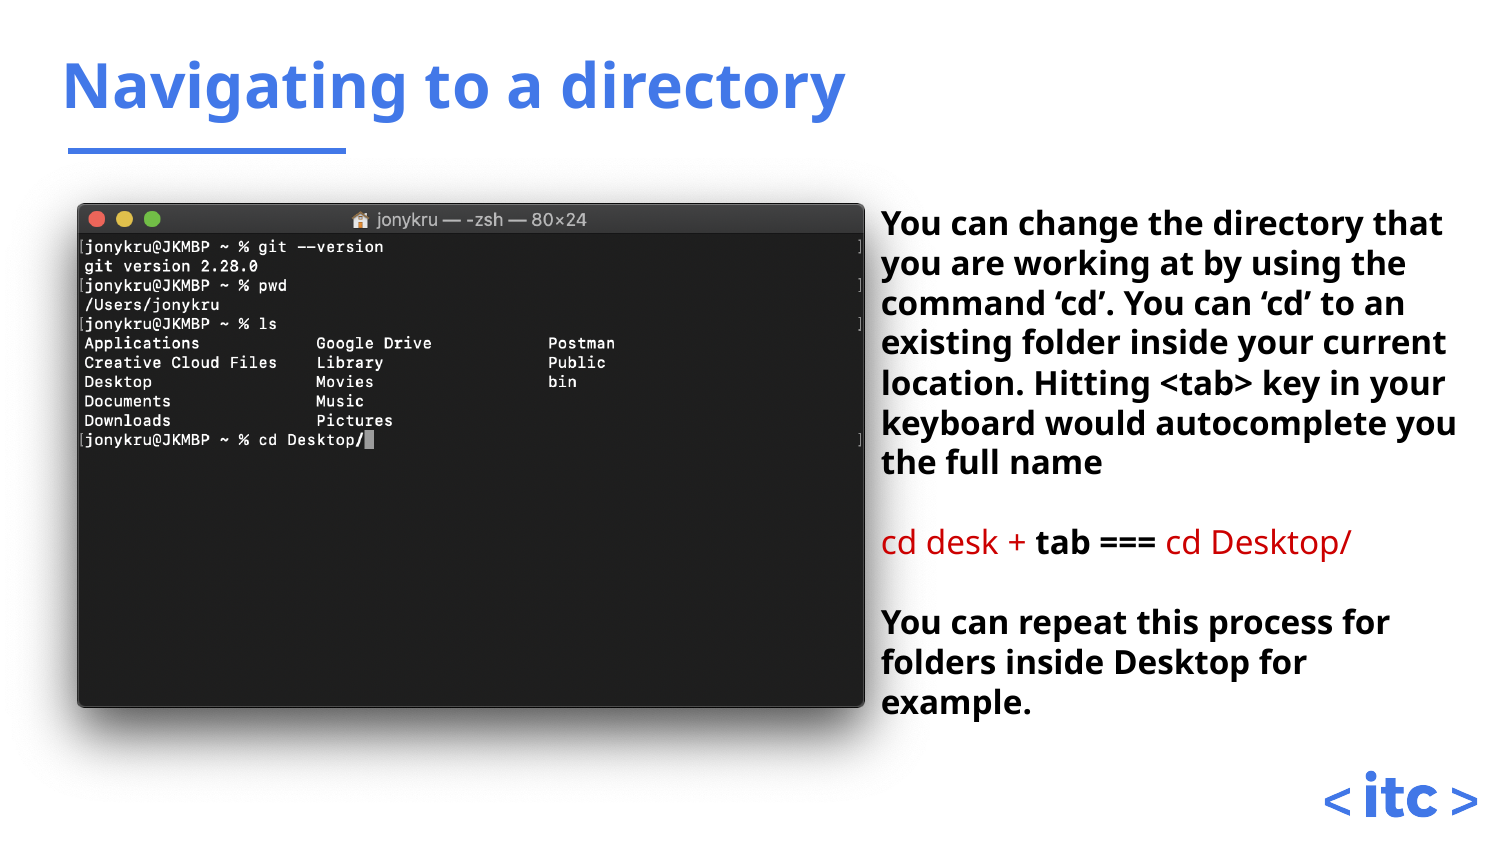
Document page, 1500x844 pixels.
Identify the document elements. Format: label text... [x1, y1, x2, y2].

text_box You can change the directory that you are working at by using the command ‘cd’. You can ‘cd’ to an existing folder inside your current location. Hitting <tab> key in your keyboard would autocomplete you the full name cd desk + tab === cd Desktop/ You can repeat this process for folders inside Desktop for example. [938, 187, 1476, 816]
text_box Navigating to a directory [46, 39, 1492, 136]
picture [0, 150, 941, 810]
picture [1316, 759, 1485, 828]
